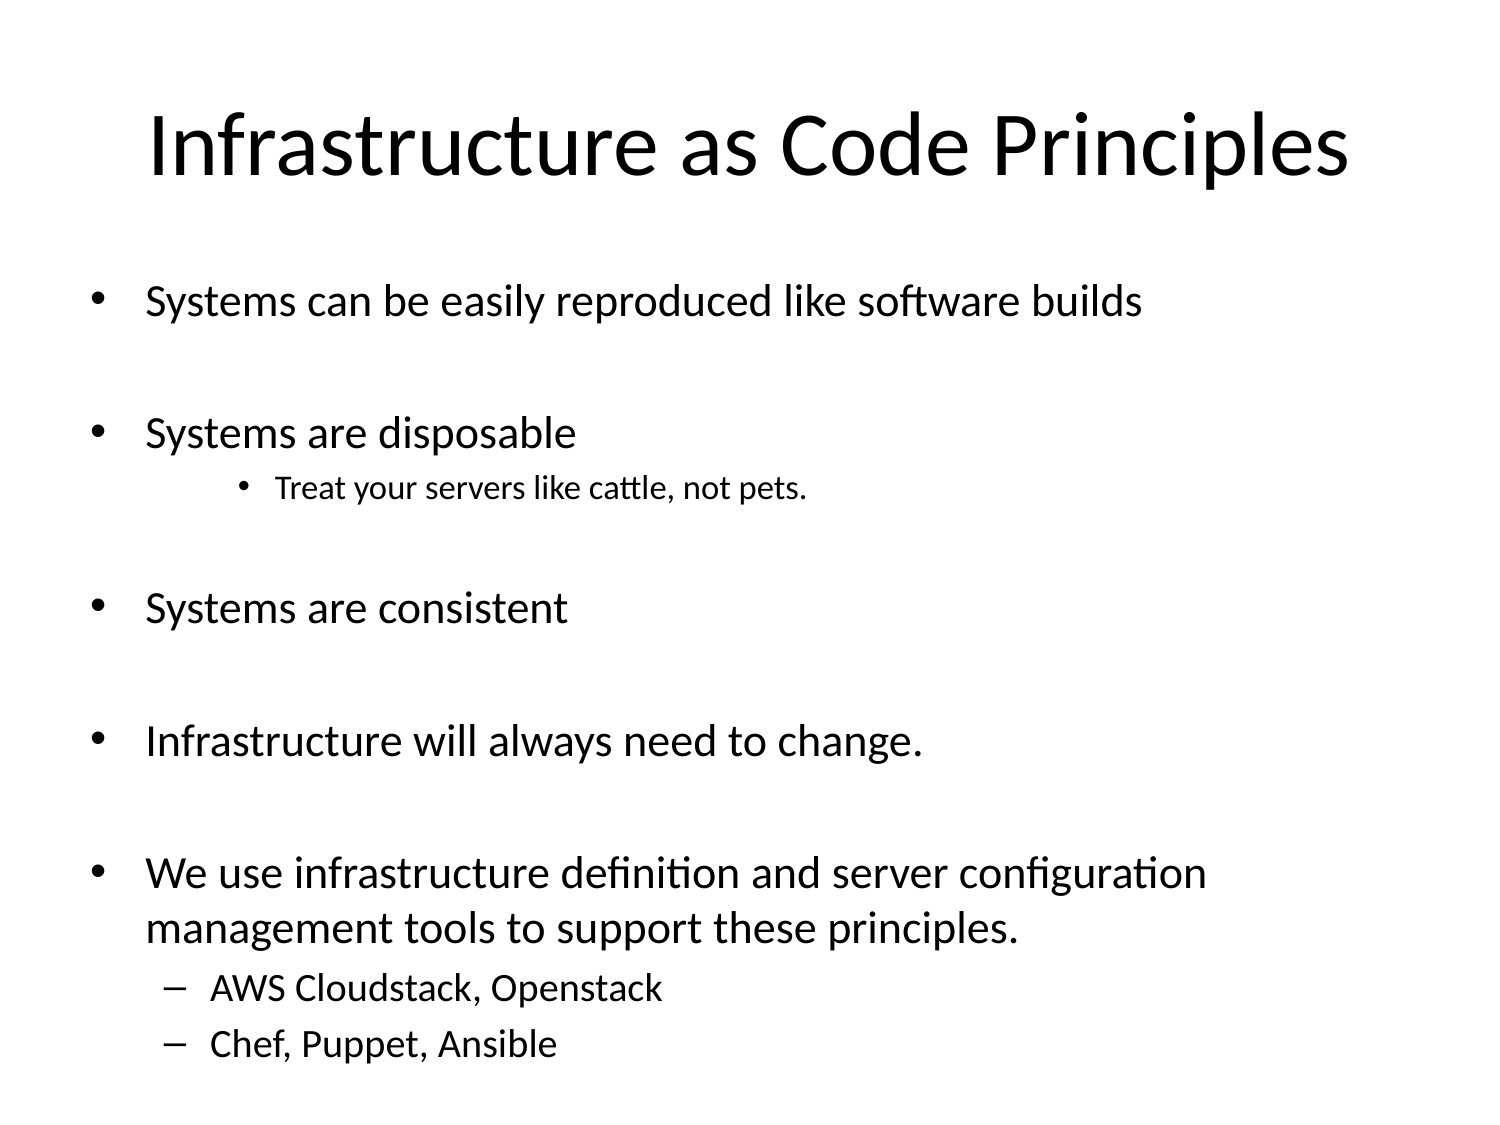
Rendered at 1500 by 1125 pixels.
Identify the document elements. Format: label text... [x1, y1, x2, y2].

title Infrastructure as Code Principles [75, 45, 1425, 233]
list Systems can be easily reproduced like software builds Systems are disposable Treat your servers like cattle, not pets. Systems are consistent Infrastructure will always need to change. We use infrastructure definition and server configuration management tools to support these principles. AWS Cloudstack, Openstack Chef, Puppet, Ansible [75, 262, 1236, 1097]
